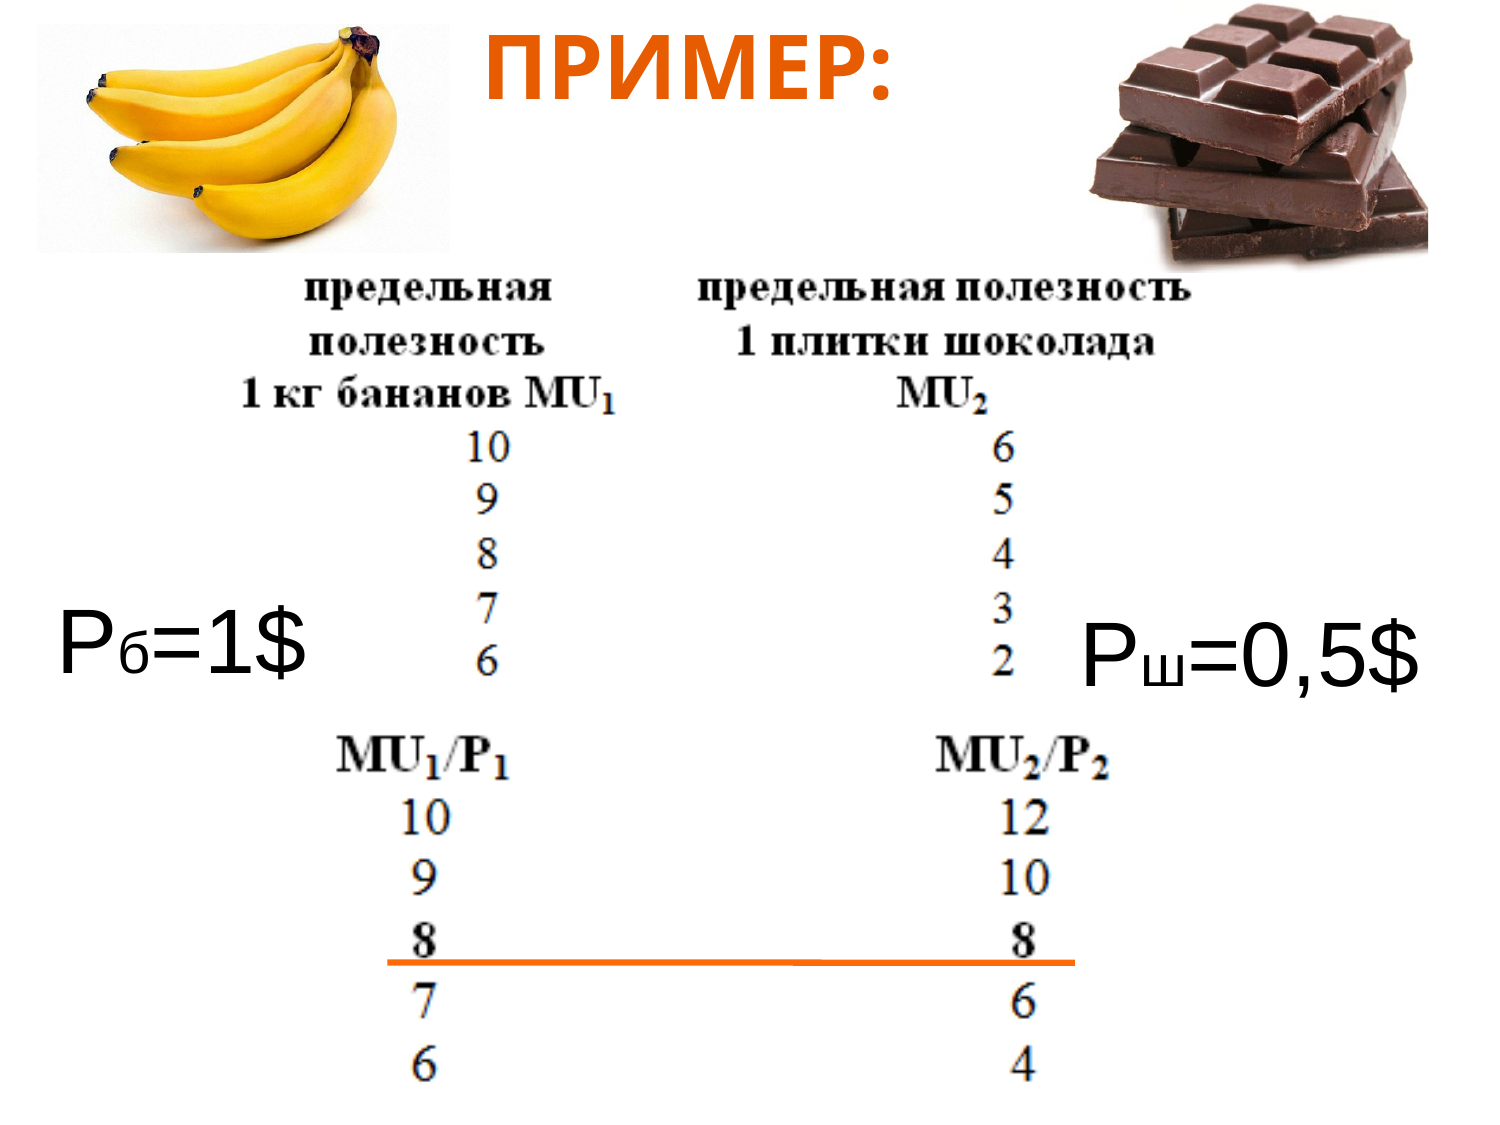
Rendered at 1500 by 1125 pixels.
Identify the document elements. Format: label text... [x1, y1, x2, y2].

text_box Pб=1$ [41, 574, 322, 700]
picture [36, 24, 451, 253]
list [224, 236, 1221, 688]
picture [324, 711, 1124, 1093]
title ПРИМЕР: [75, 0, 1083, 125]
text_box Pш=0,5$ [1064, 587, 1435, 713]
picture [1086, 0, 1429, 273]
